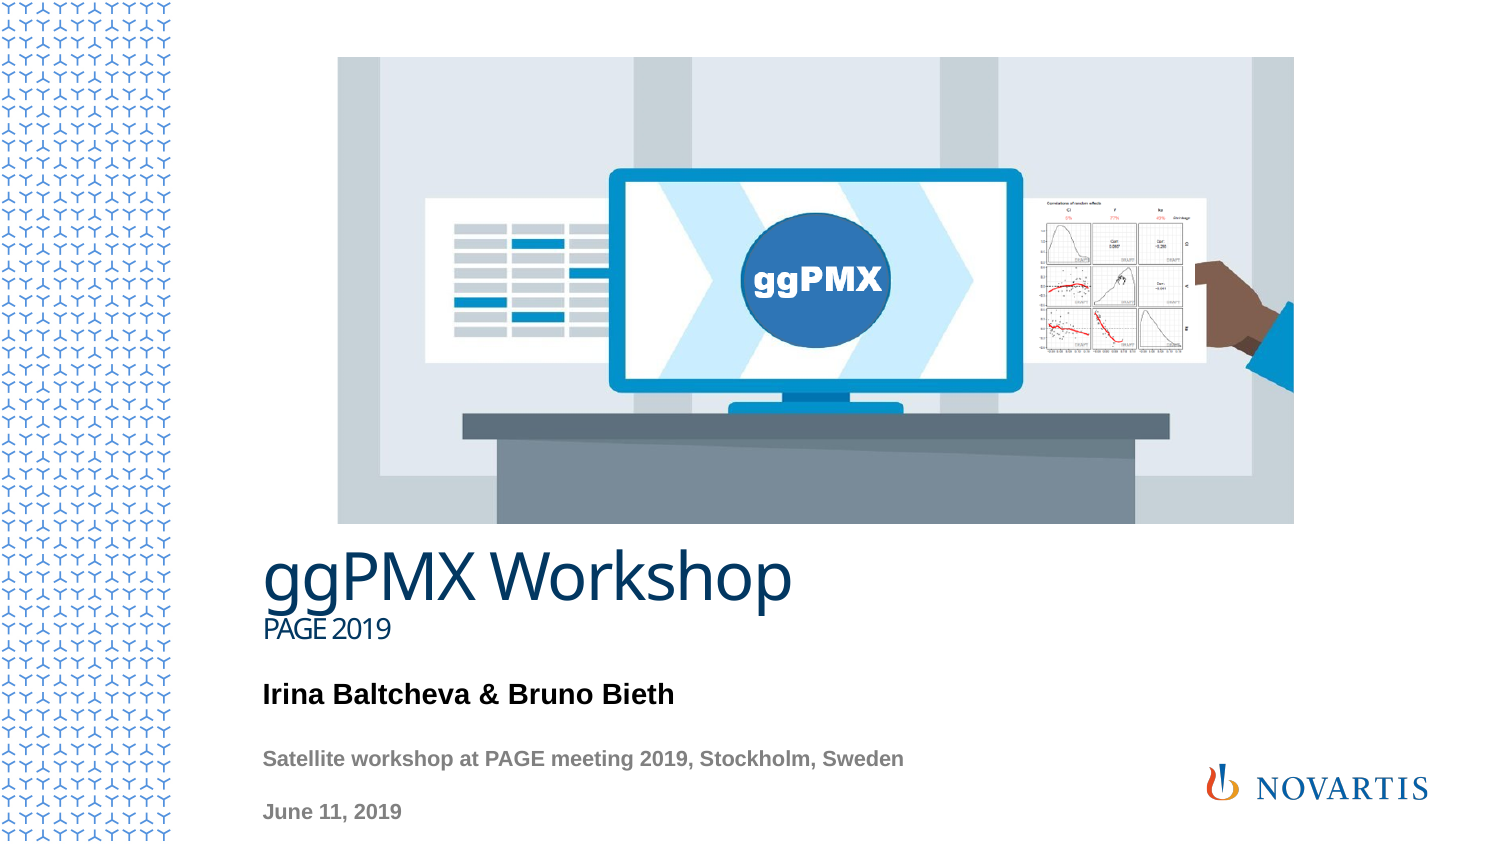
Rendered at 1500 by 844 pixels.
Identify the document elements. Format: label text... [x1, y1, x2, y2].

subtitle Irina Baltcheva & Bruno Bieth Satellite workshop at PAGE meeting 2019, Stockholm, Sweden June 11, 2019 [262, 675, 1088, 795]
title ggPMX Workshop PAGE 2019 [262, 559, 1425, 647]
picture [337, 56, 1295, 525]
picture [0, 0, 173, 844]
picture [1204, 761, 1430, 803]
